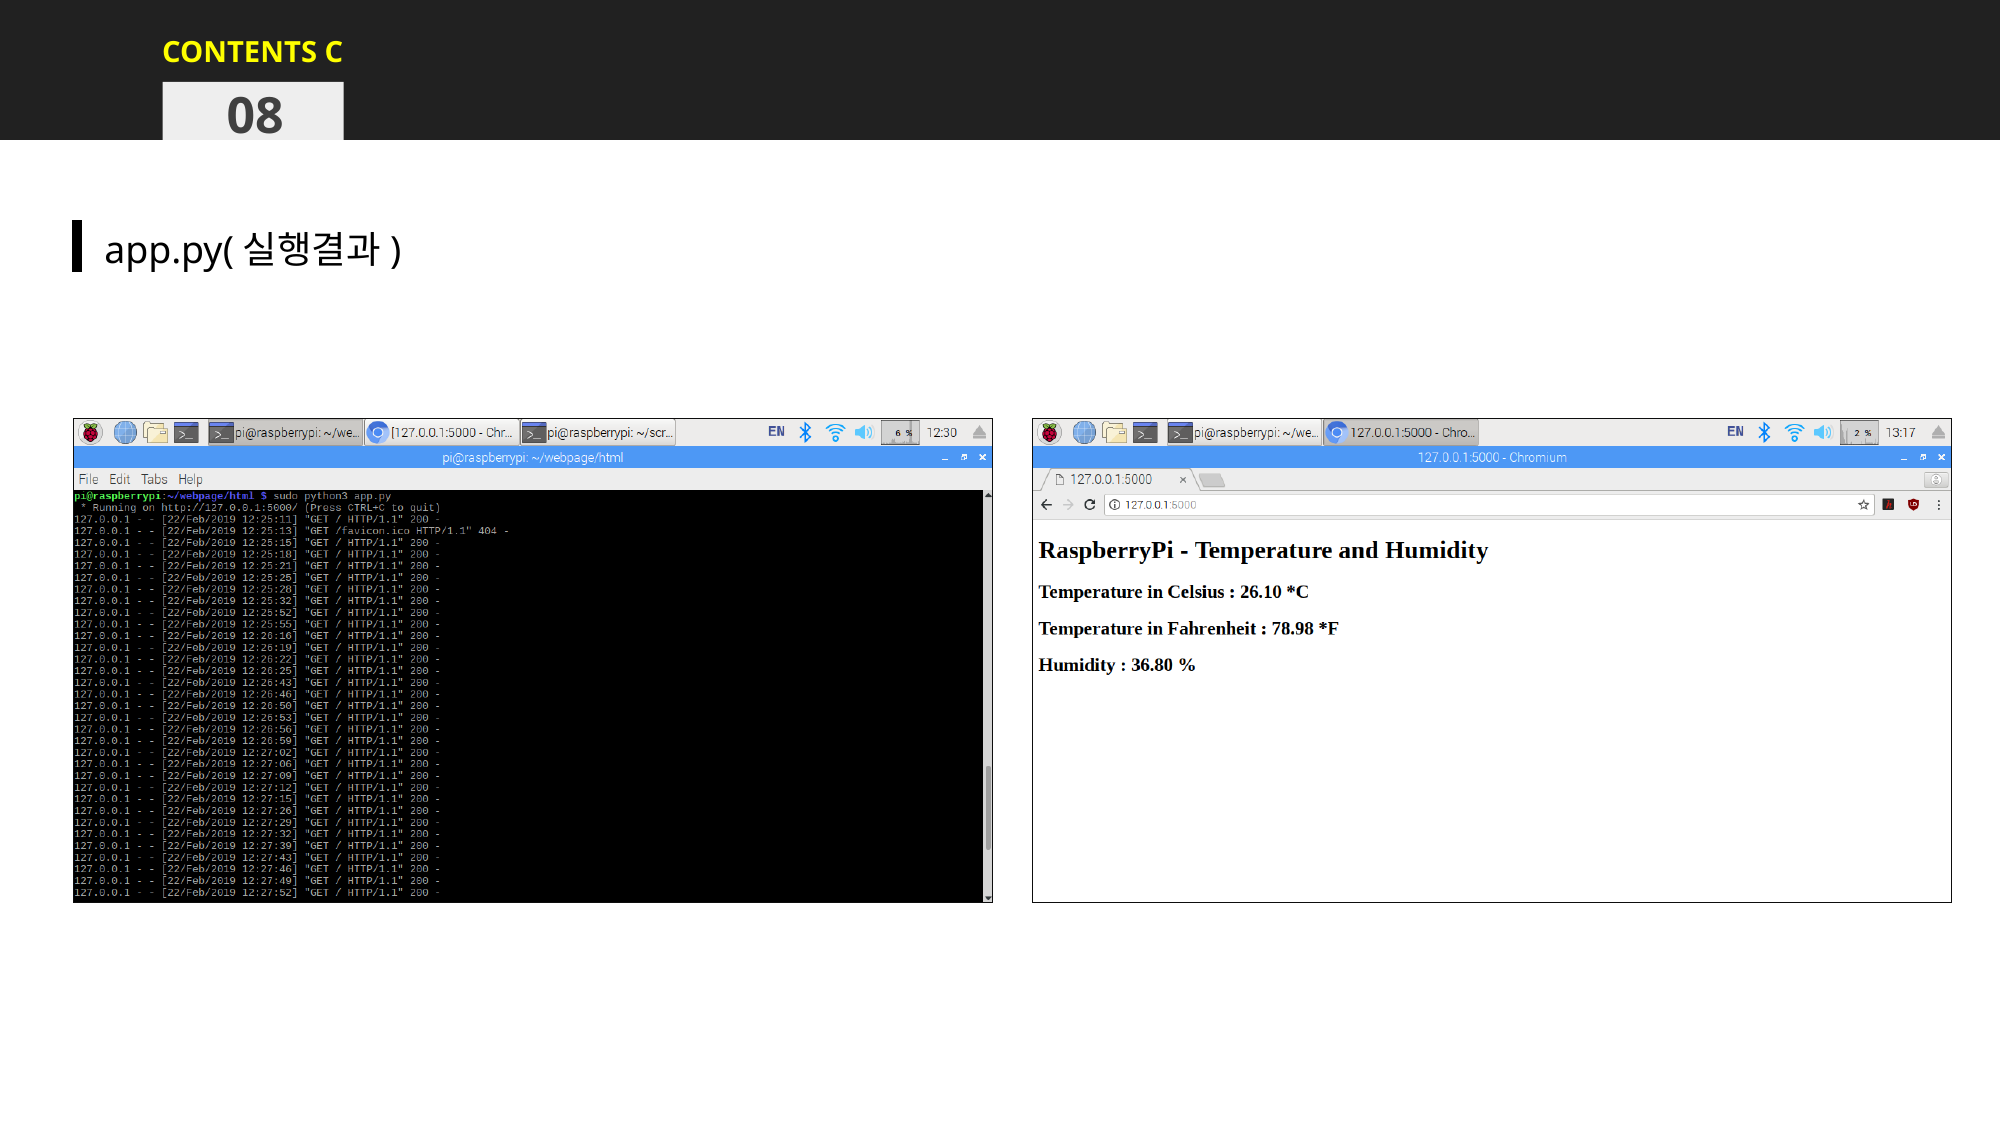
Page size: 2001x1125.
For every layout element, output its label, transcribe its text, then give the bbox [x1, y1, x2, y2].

picture [72, 418, 993, 903]
text_box app.py(실행결과) [89, 219, 416, 279]
text_box [72, 220, 82, 272]
text_box [0, 0, 2000, 141]
text_box [161, 81, 211, 141]
picture [1032, 418, 1952, 903]
text_box CONTENTS C [147, 8, 359, 76]
text_box 08 [211, 75, 299, 151]
text_box [299, 81, 345, 141]
